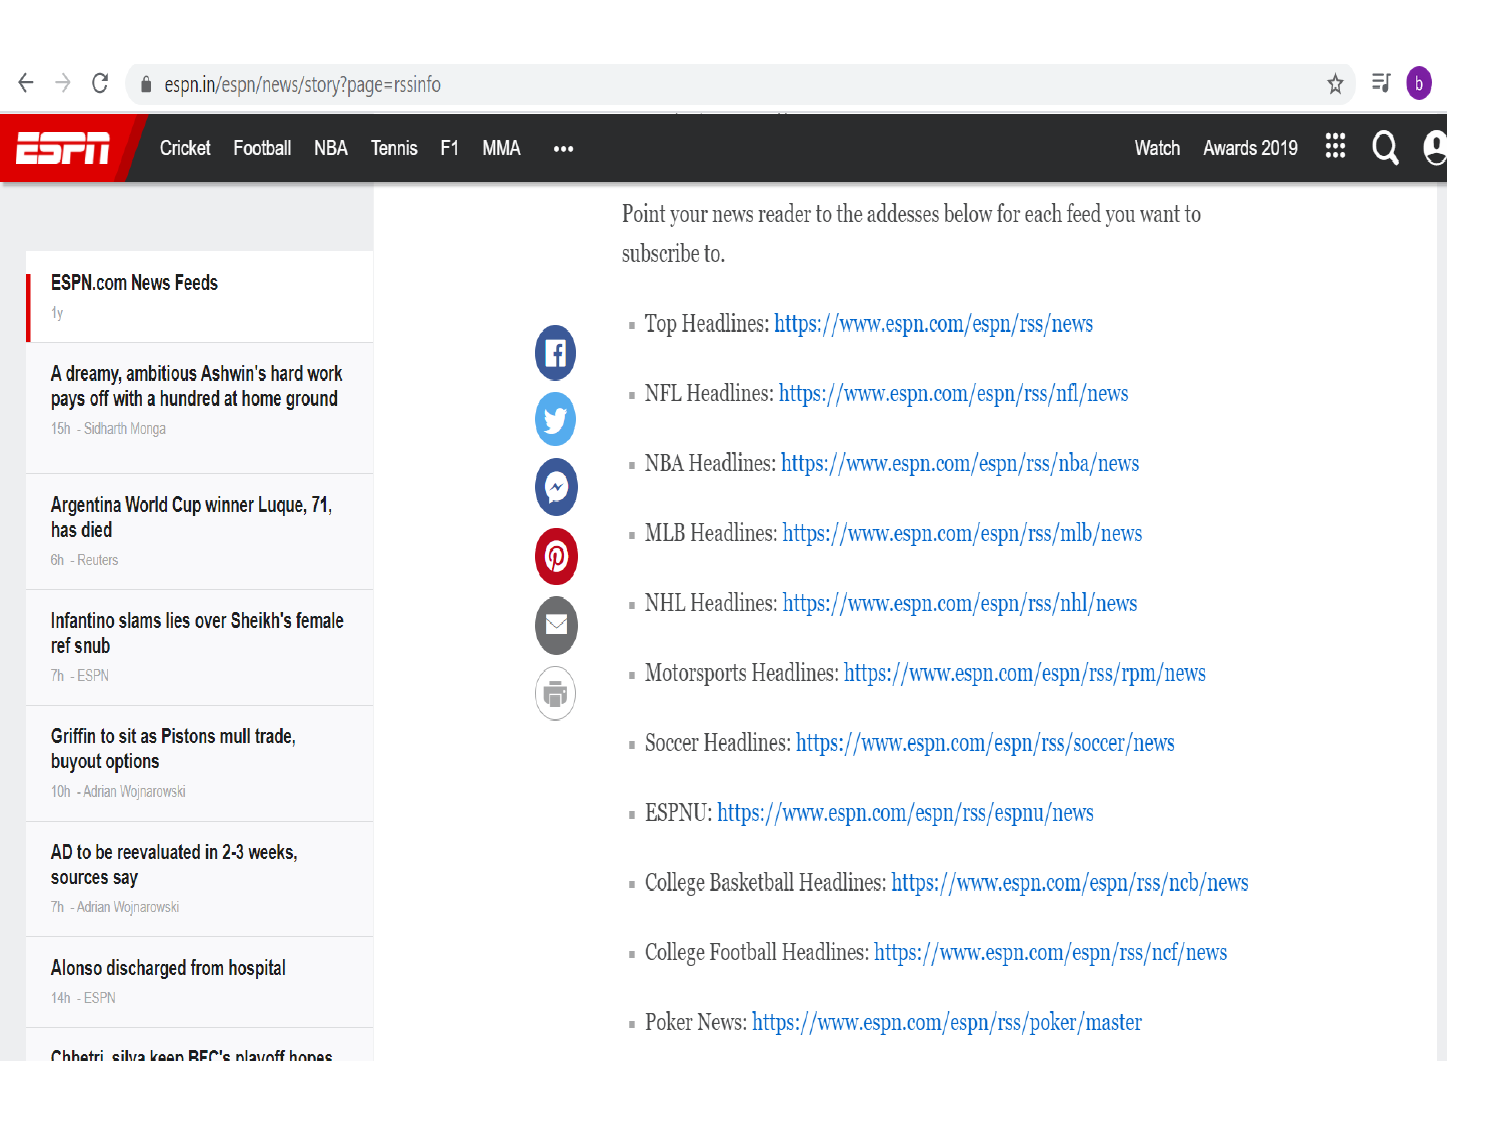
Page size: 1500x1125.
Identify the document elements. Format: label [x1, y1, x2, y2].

picture [0, 64, 1448, 1061]
